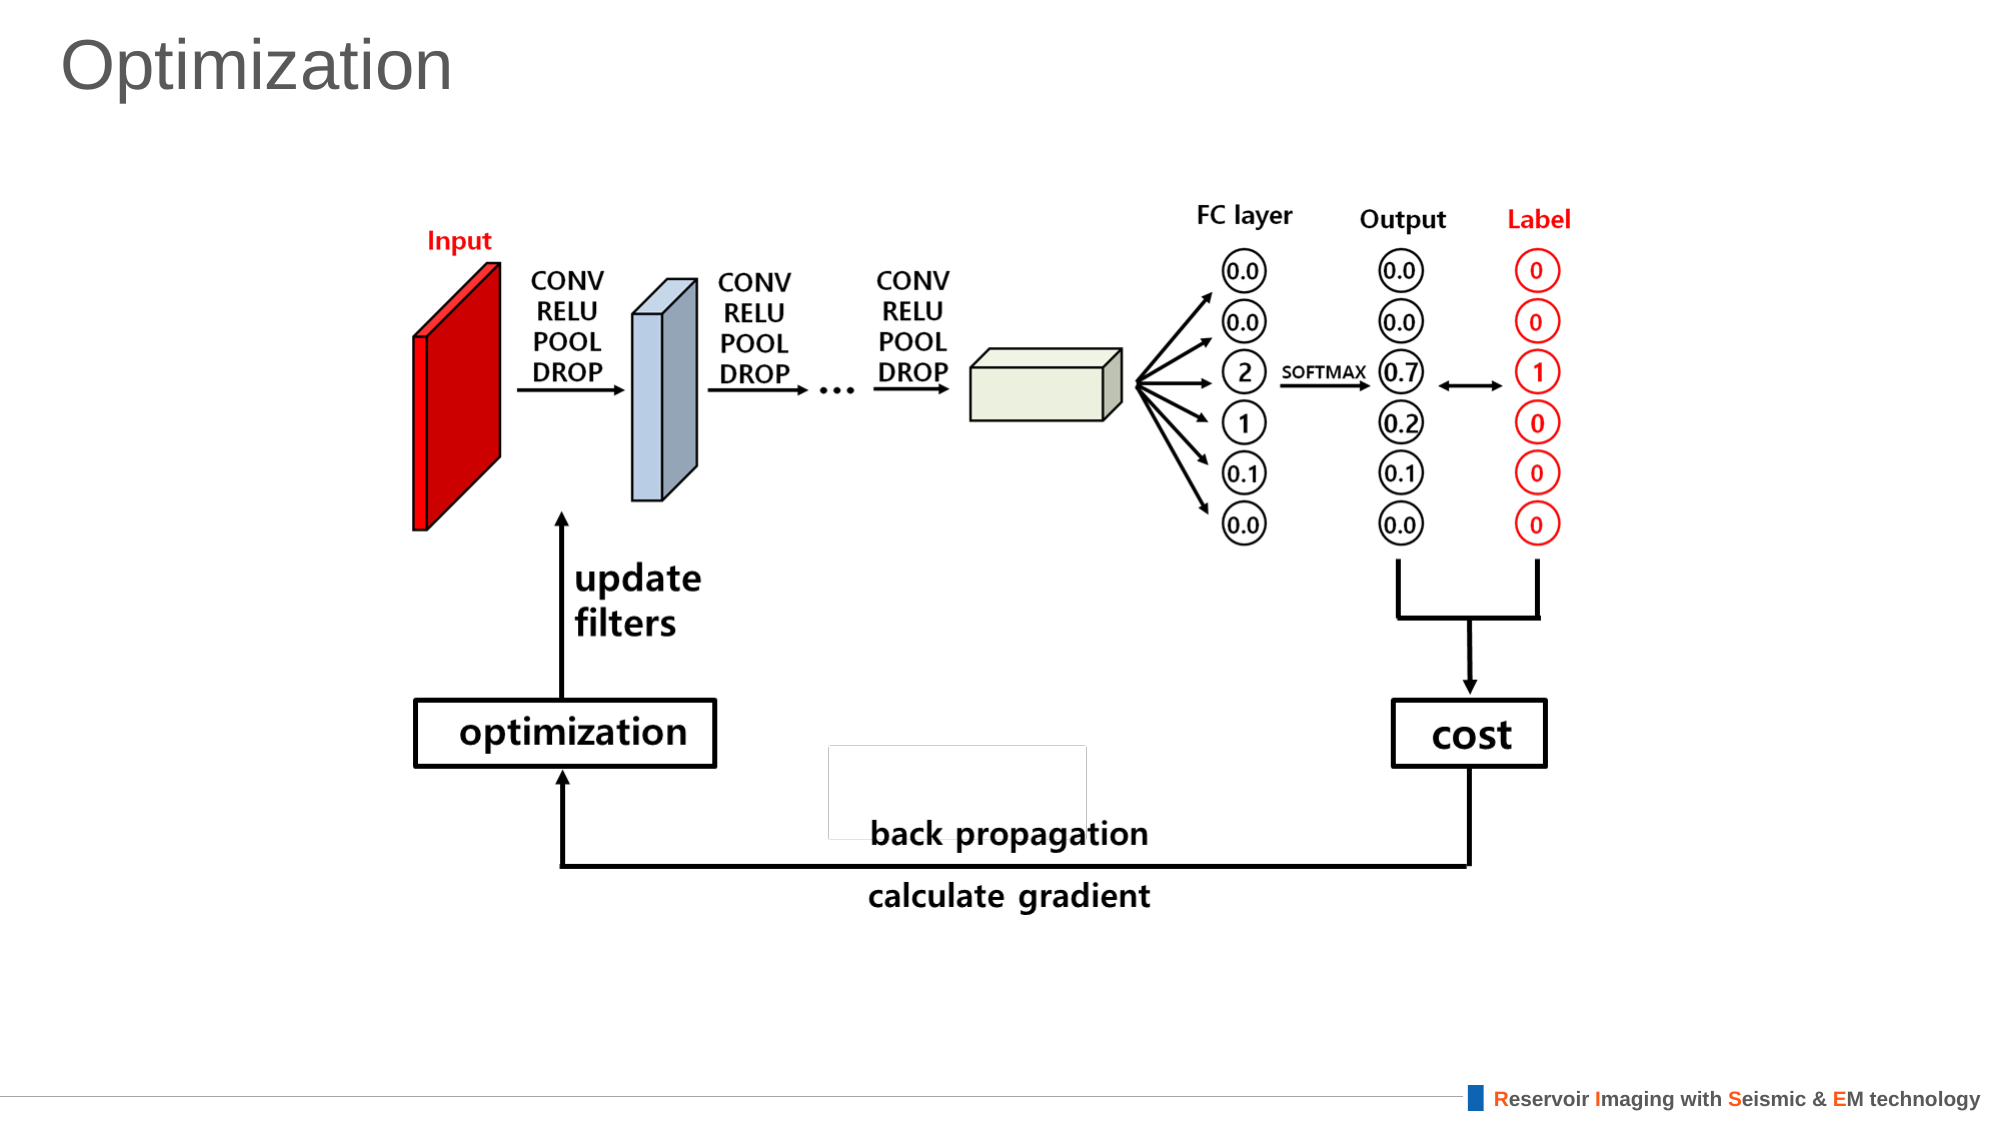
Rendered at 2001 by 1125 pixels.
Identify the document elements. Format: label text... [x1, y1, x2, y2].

title Optimization [45, 0, 1771, 134]
picture [358, 191, 1641, 934]
